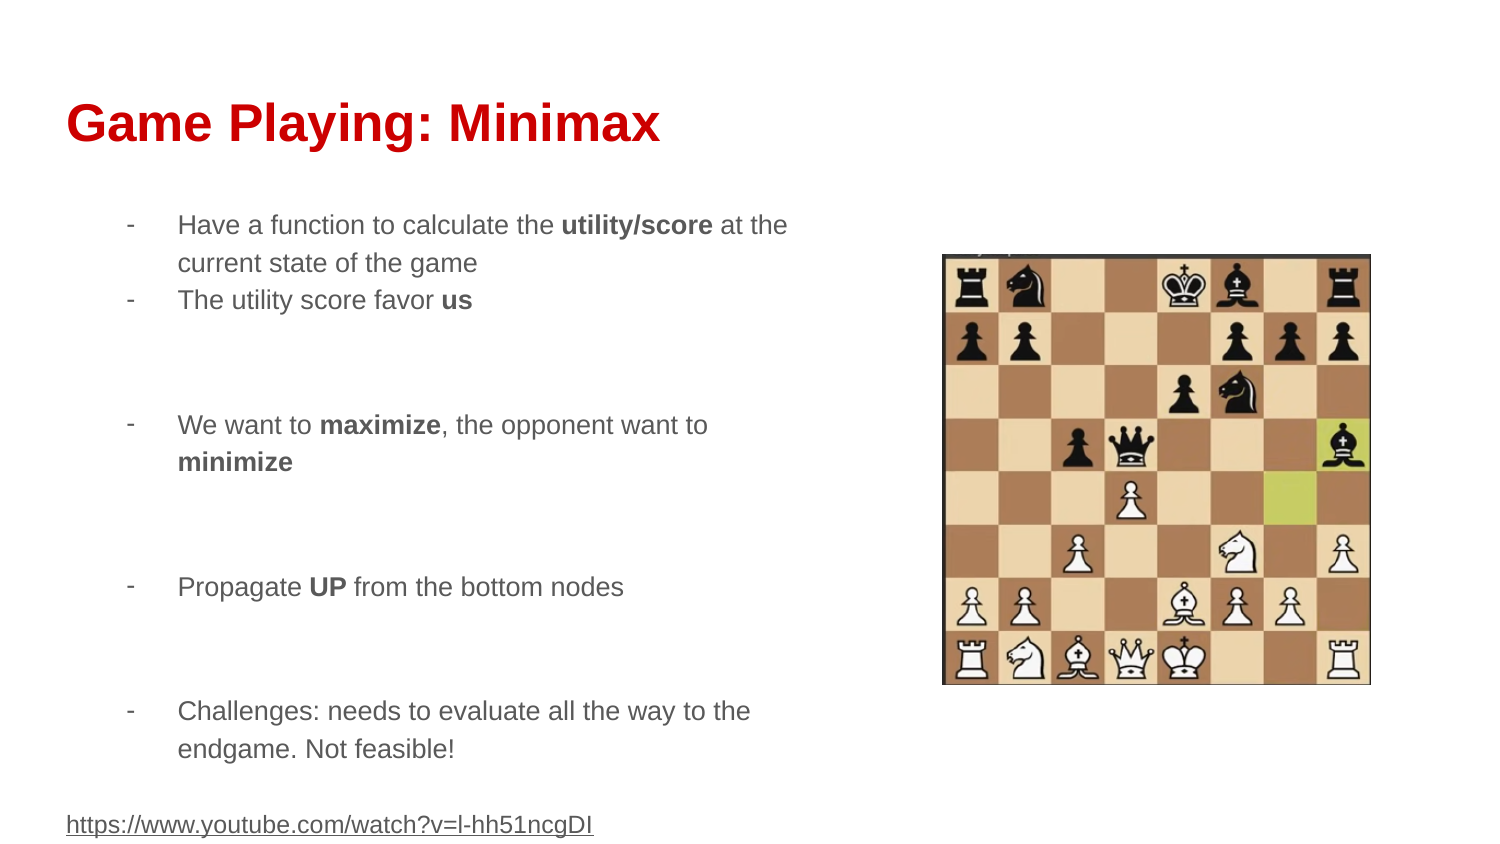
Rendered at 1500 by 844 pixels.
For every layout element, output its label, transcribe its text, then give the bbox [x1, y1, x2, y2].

text_box https://www.youtube.com/watch?v=l-hh51ncgDI [51, 793, 664, 844]
picture [942, 254, 1371, 686]
title Game Playing: Minimax [51, 72, 1449, 167]
list Have a function to calculate the utility/score at the current state of the game The utility score favor us We want to maximize, the opponent want to minimize Propagate UP from the bottom nodes Challenges: needs to evaluate all the way to the endgame. Not feasible! [87, 187, 841, 773]
